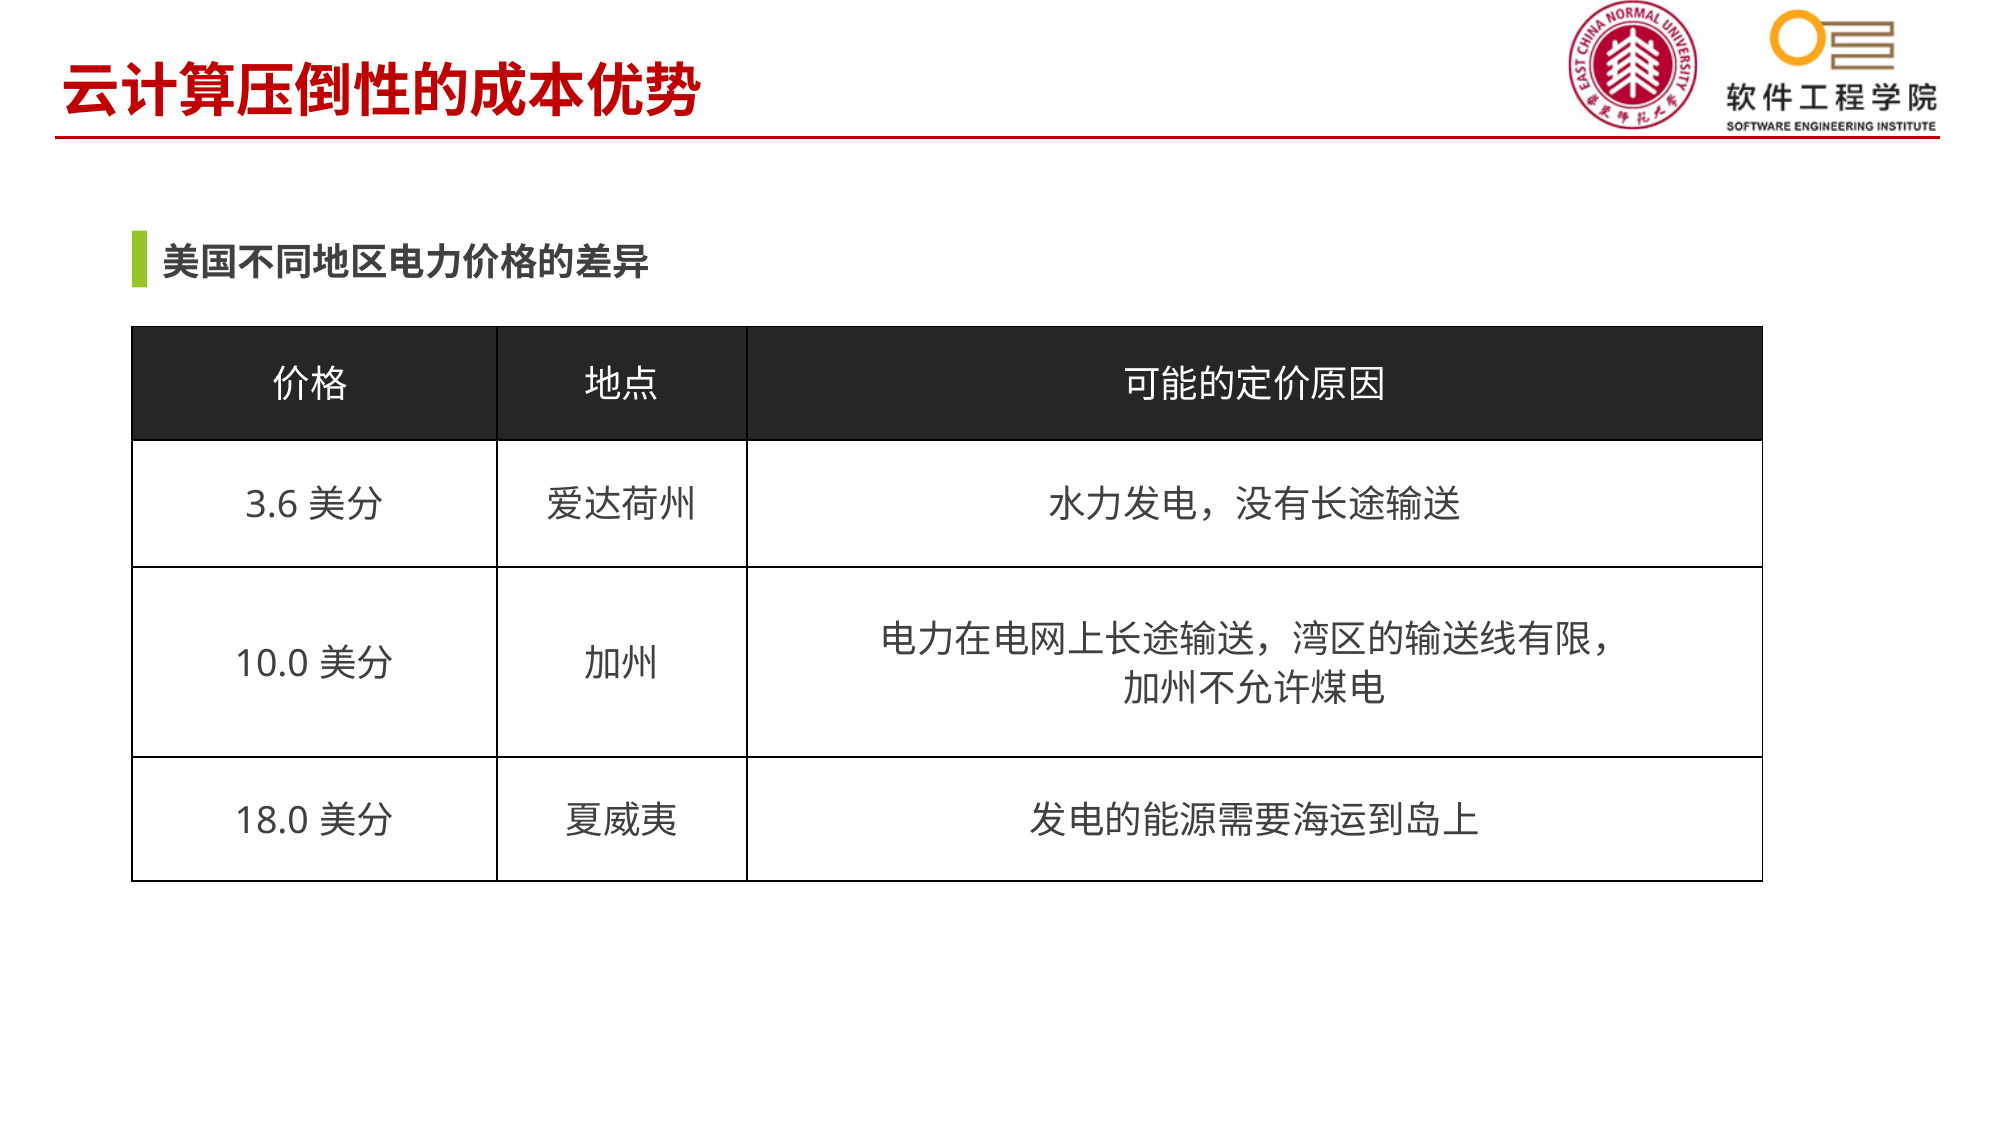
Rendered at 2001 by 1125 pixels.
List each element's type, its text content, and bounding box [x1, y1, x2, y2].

table_cell 18.0美分 [133, 758, 496, 880]
table_header 可能的定价原因 [748, 327, 1762, 439]
table_cell 发电的能源需要海运到岛上 [748, 758, 1762, 880]
table_cell 3.6美分 [133, 441, 496, 566]
table_header 地点 [498, 327, 746, 439]
table_cell 爱达荷州 [498, 441, 746, 566]
table_header 价格 [133, 327, 496, 439]
table_cell 水力发电，没有长途输送 [748, 441, 1762, 566]
table_cell 电力在电网上长途输送，湾区的输送线有限， 加州不允许煤电 [748, 568, 1762, 756]
table_cell 夏威夷 [498, 758, 746, 880]
text_box [131, 230, 148, 288]
table_cell 10.0美分 [133, 568, 496, 756]
picture [1566, 0, 1953, 131]
table_cell 加州 [498, 568, 746, 756]
text_box 美国不同地区电力价格的差异 [147, 230, 666, 291]
text_box 云计算压倒性的成本优势 [47, 46, 1541, 131]
